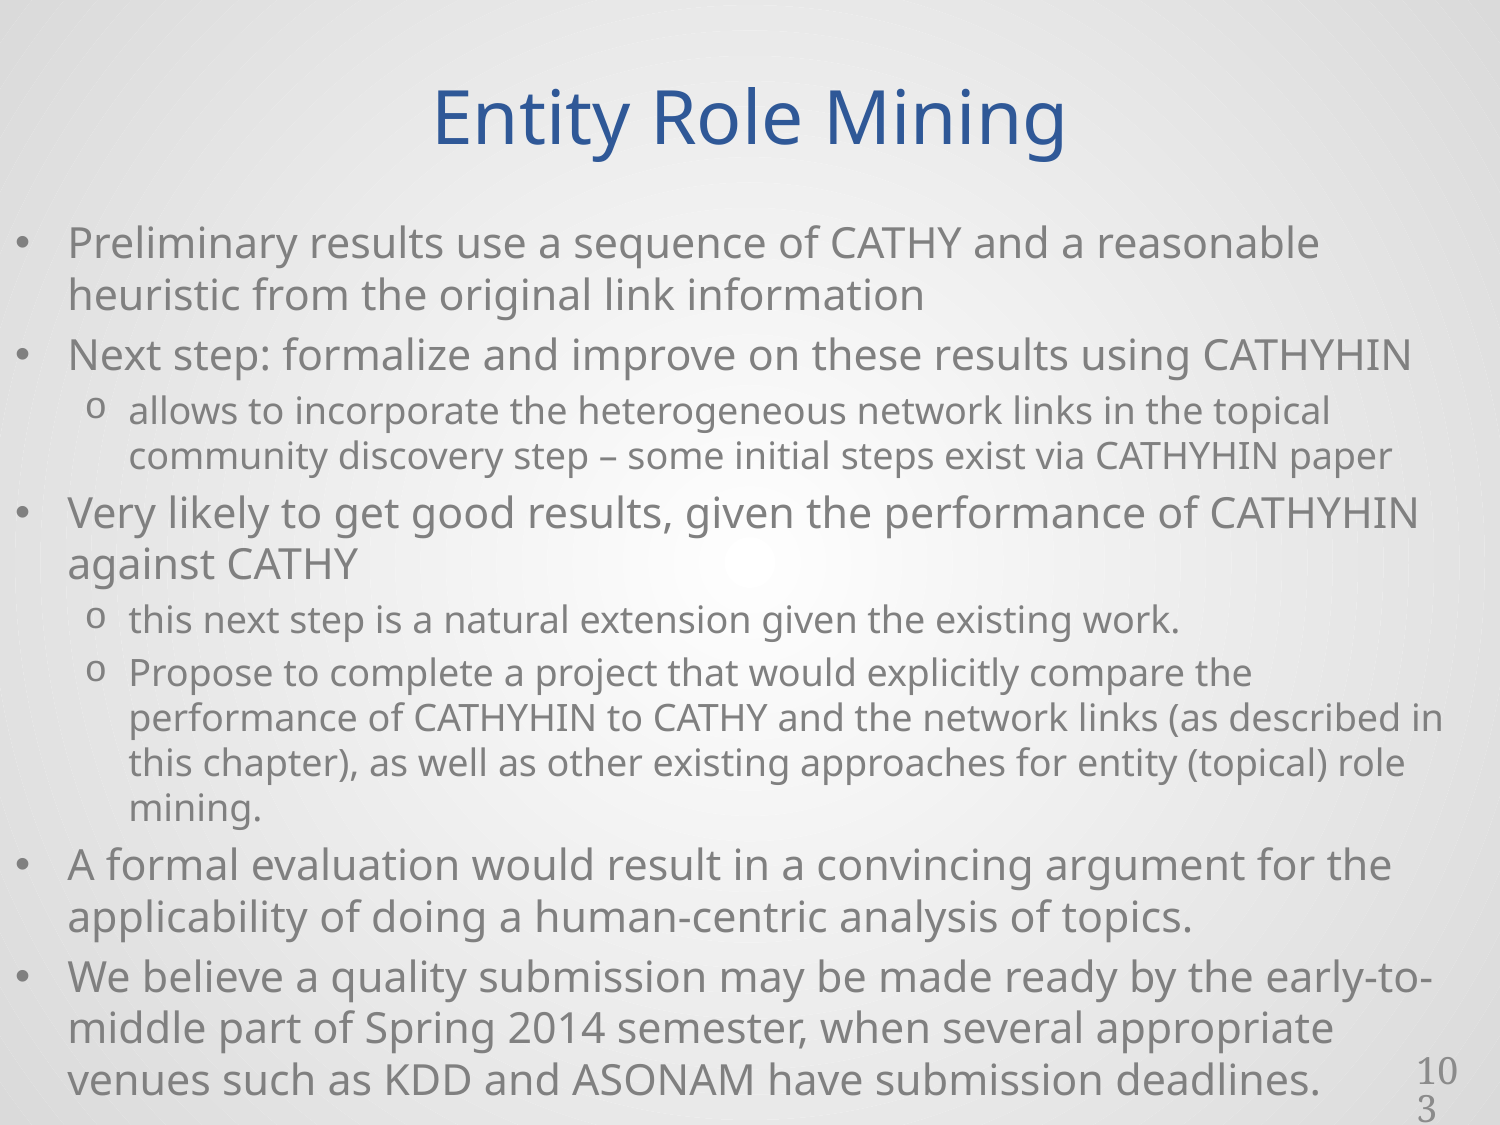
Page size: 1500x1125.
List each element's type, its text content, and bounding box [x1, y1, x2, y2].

title Entity Role Mining [75, 0, 1425, 167]
slide_number 103 [1401, 1042, 1494, 1103]
list Preliminary results use a sequence of CATHY and a reasonable heuristic from the original link information Next step: formalize and improve on these results using CATHYHIN allows to incorporate the heterogeneous network links in the topical community discovery step – some initial steps exist via CATHYHIN paper Very likely to get good results, given the performance of CATHYHIN against CATHY this next step is a natural extension given the existing work. Propose to complete a project that would explicitly compare the performance of CATHYHIN to CATHY and the network links (as described in this chapter), as well as other existing approaches for entity (topical) role mining. A formal evaluation would result in a convincing argument for the applicability of doing a human-centric analysis of topics. We believe a quality submission may be made ready by the early-to-middle part of Spring 2014 semester, when several appropriate venues such as KDD and ASONAM have submission deadlines. [0, 208, 1478, 1116]
